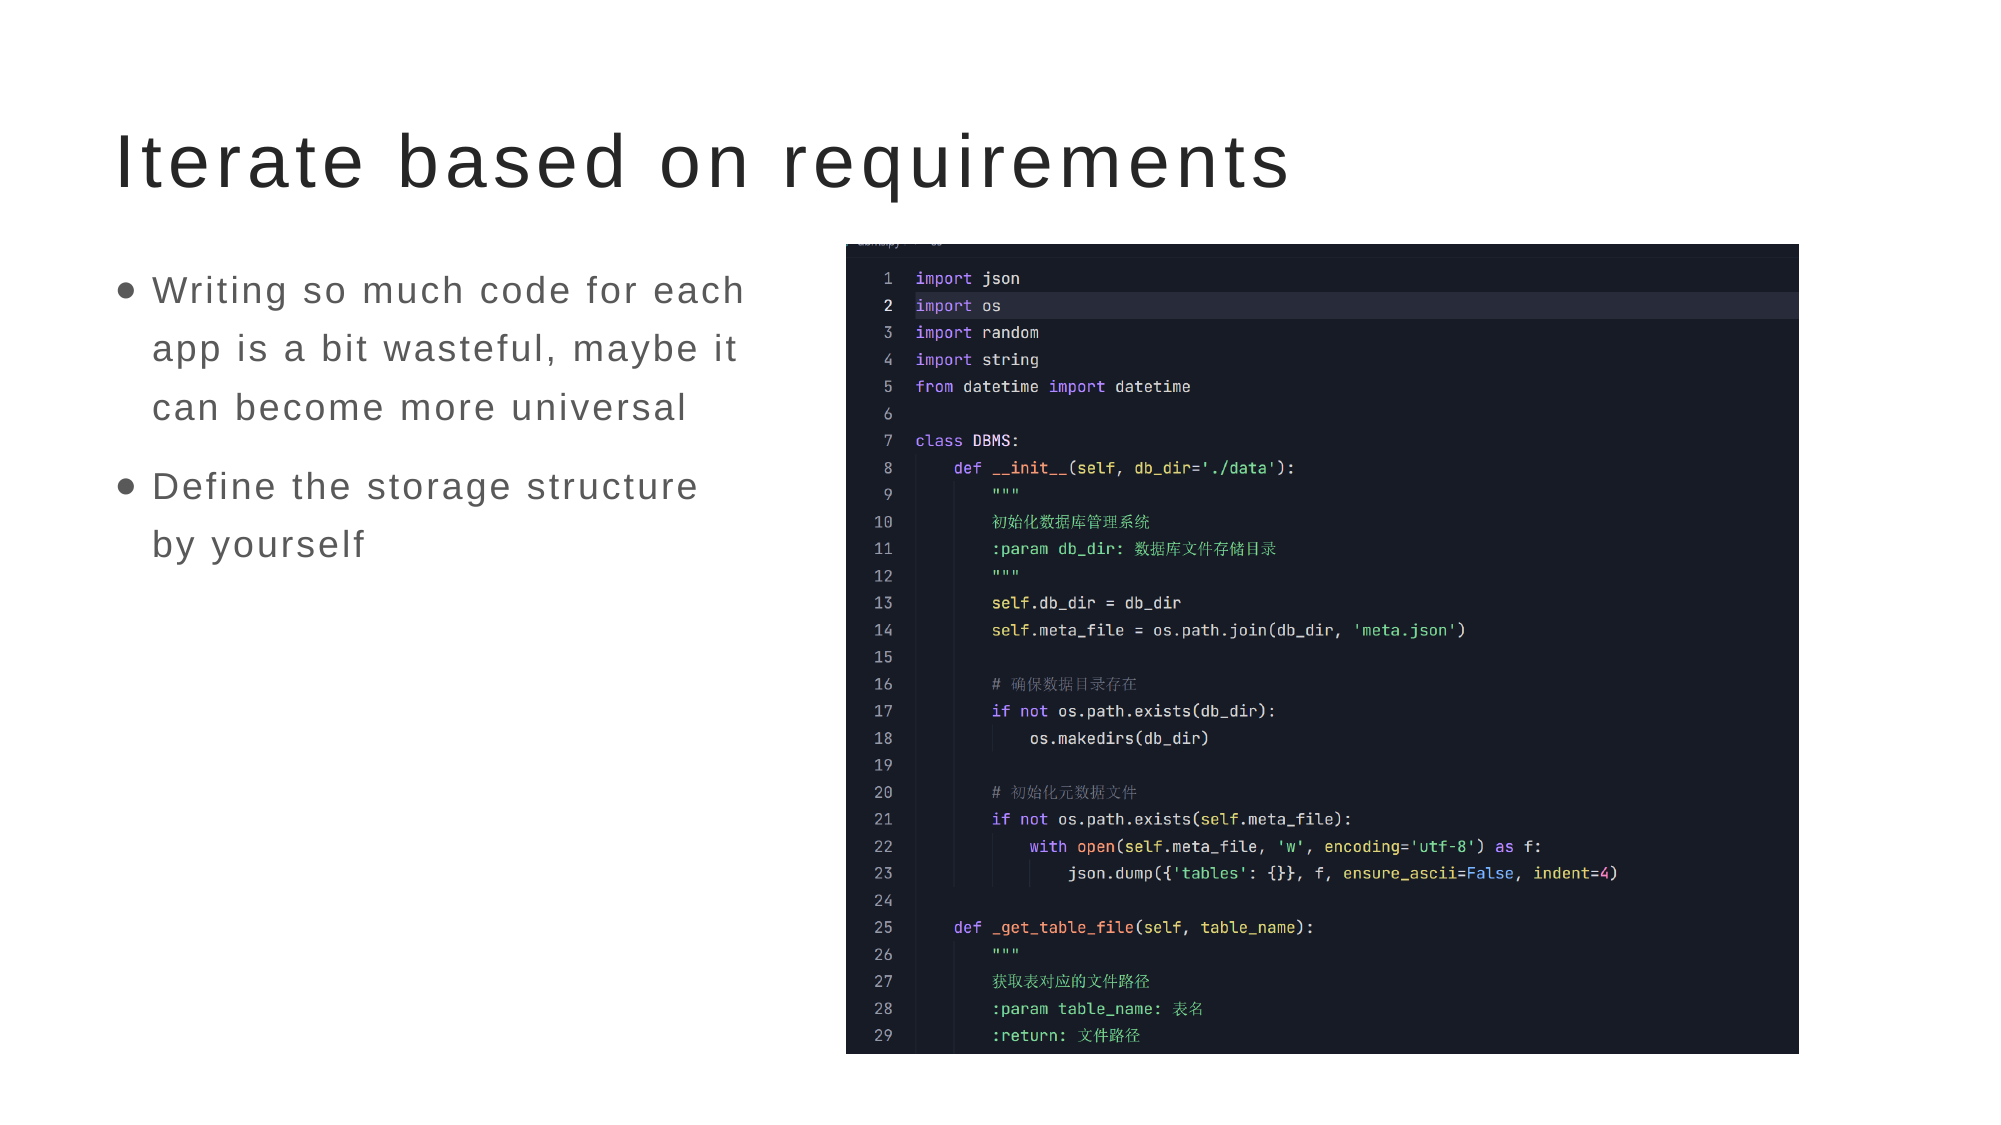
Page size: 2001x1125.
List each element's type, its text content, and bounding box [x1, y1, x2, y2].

list Writing so much code for each app is a bit wasteful, maybe it can become more universal Define the storage structure by yourself [99, 244, 774, 1026]
title Iterate based on requirements [99, 99, 1900, 216]
picture [846, 243, 1799, 1055]
